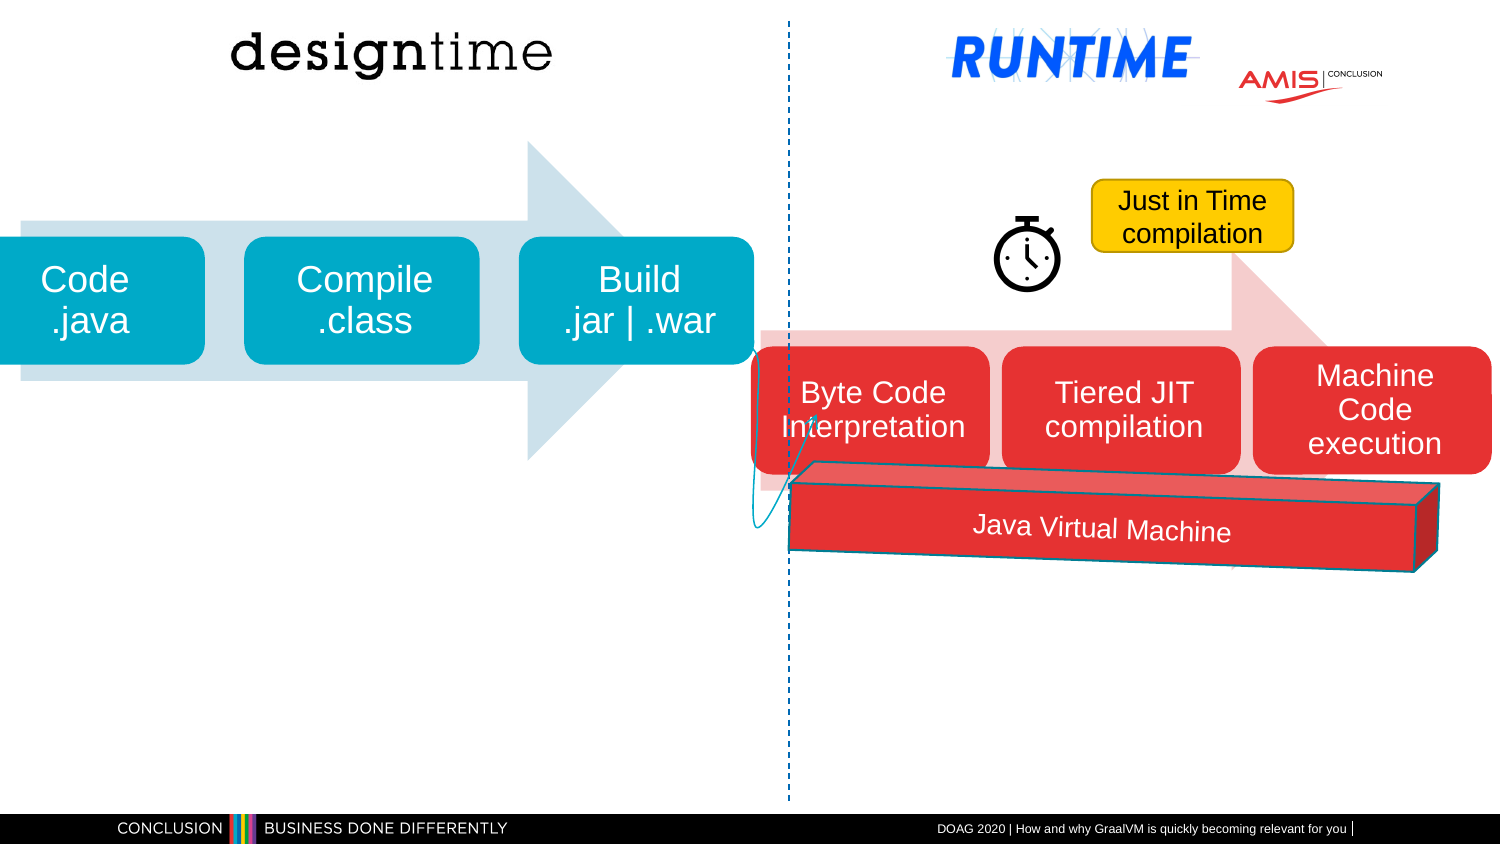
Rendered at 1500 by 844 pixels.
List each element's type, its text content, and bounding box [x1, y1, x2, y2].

picture [946, 28, 1388, 106]
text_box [750, 250, 788, 571]
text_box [789, 250, 1493, 571]
text_box Just in Time compilation [1090, 178, 1295, 250]
picture [0, 814, 236, 844]
footer DOAG 2020 | How and why GraalVM is quickly becoming relevant for you [814, 820, 1347, 839]
picture [239, 814, 1500, 844]
picture [216, 11, 556, 96]
picture [980, 207, 1074, 301]
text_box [0, 140, 755, 461]
